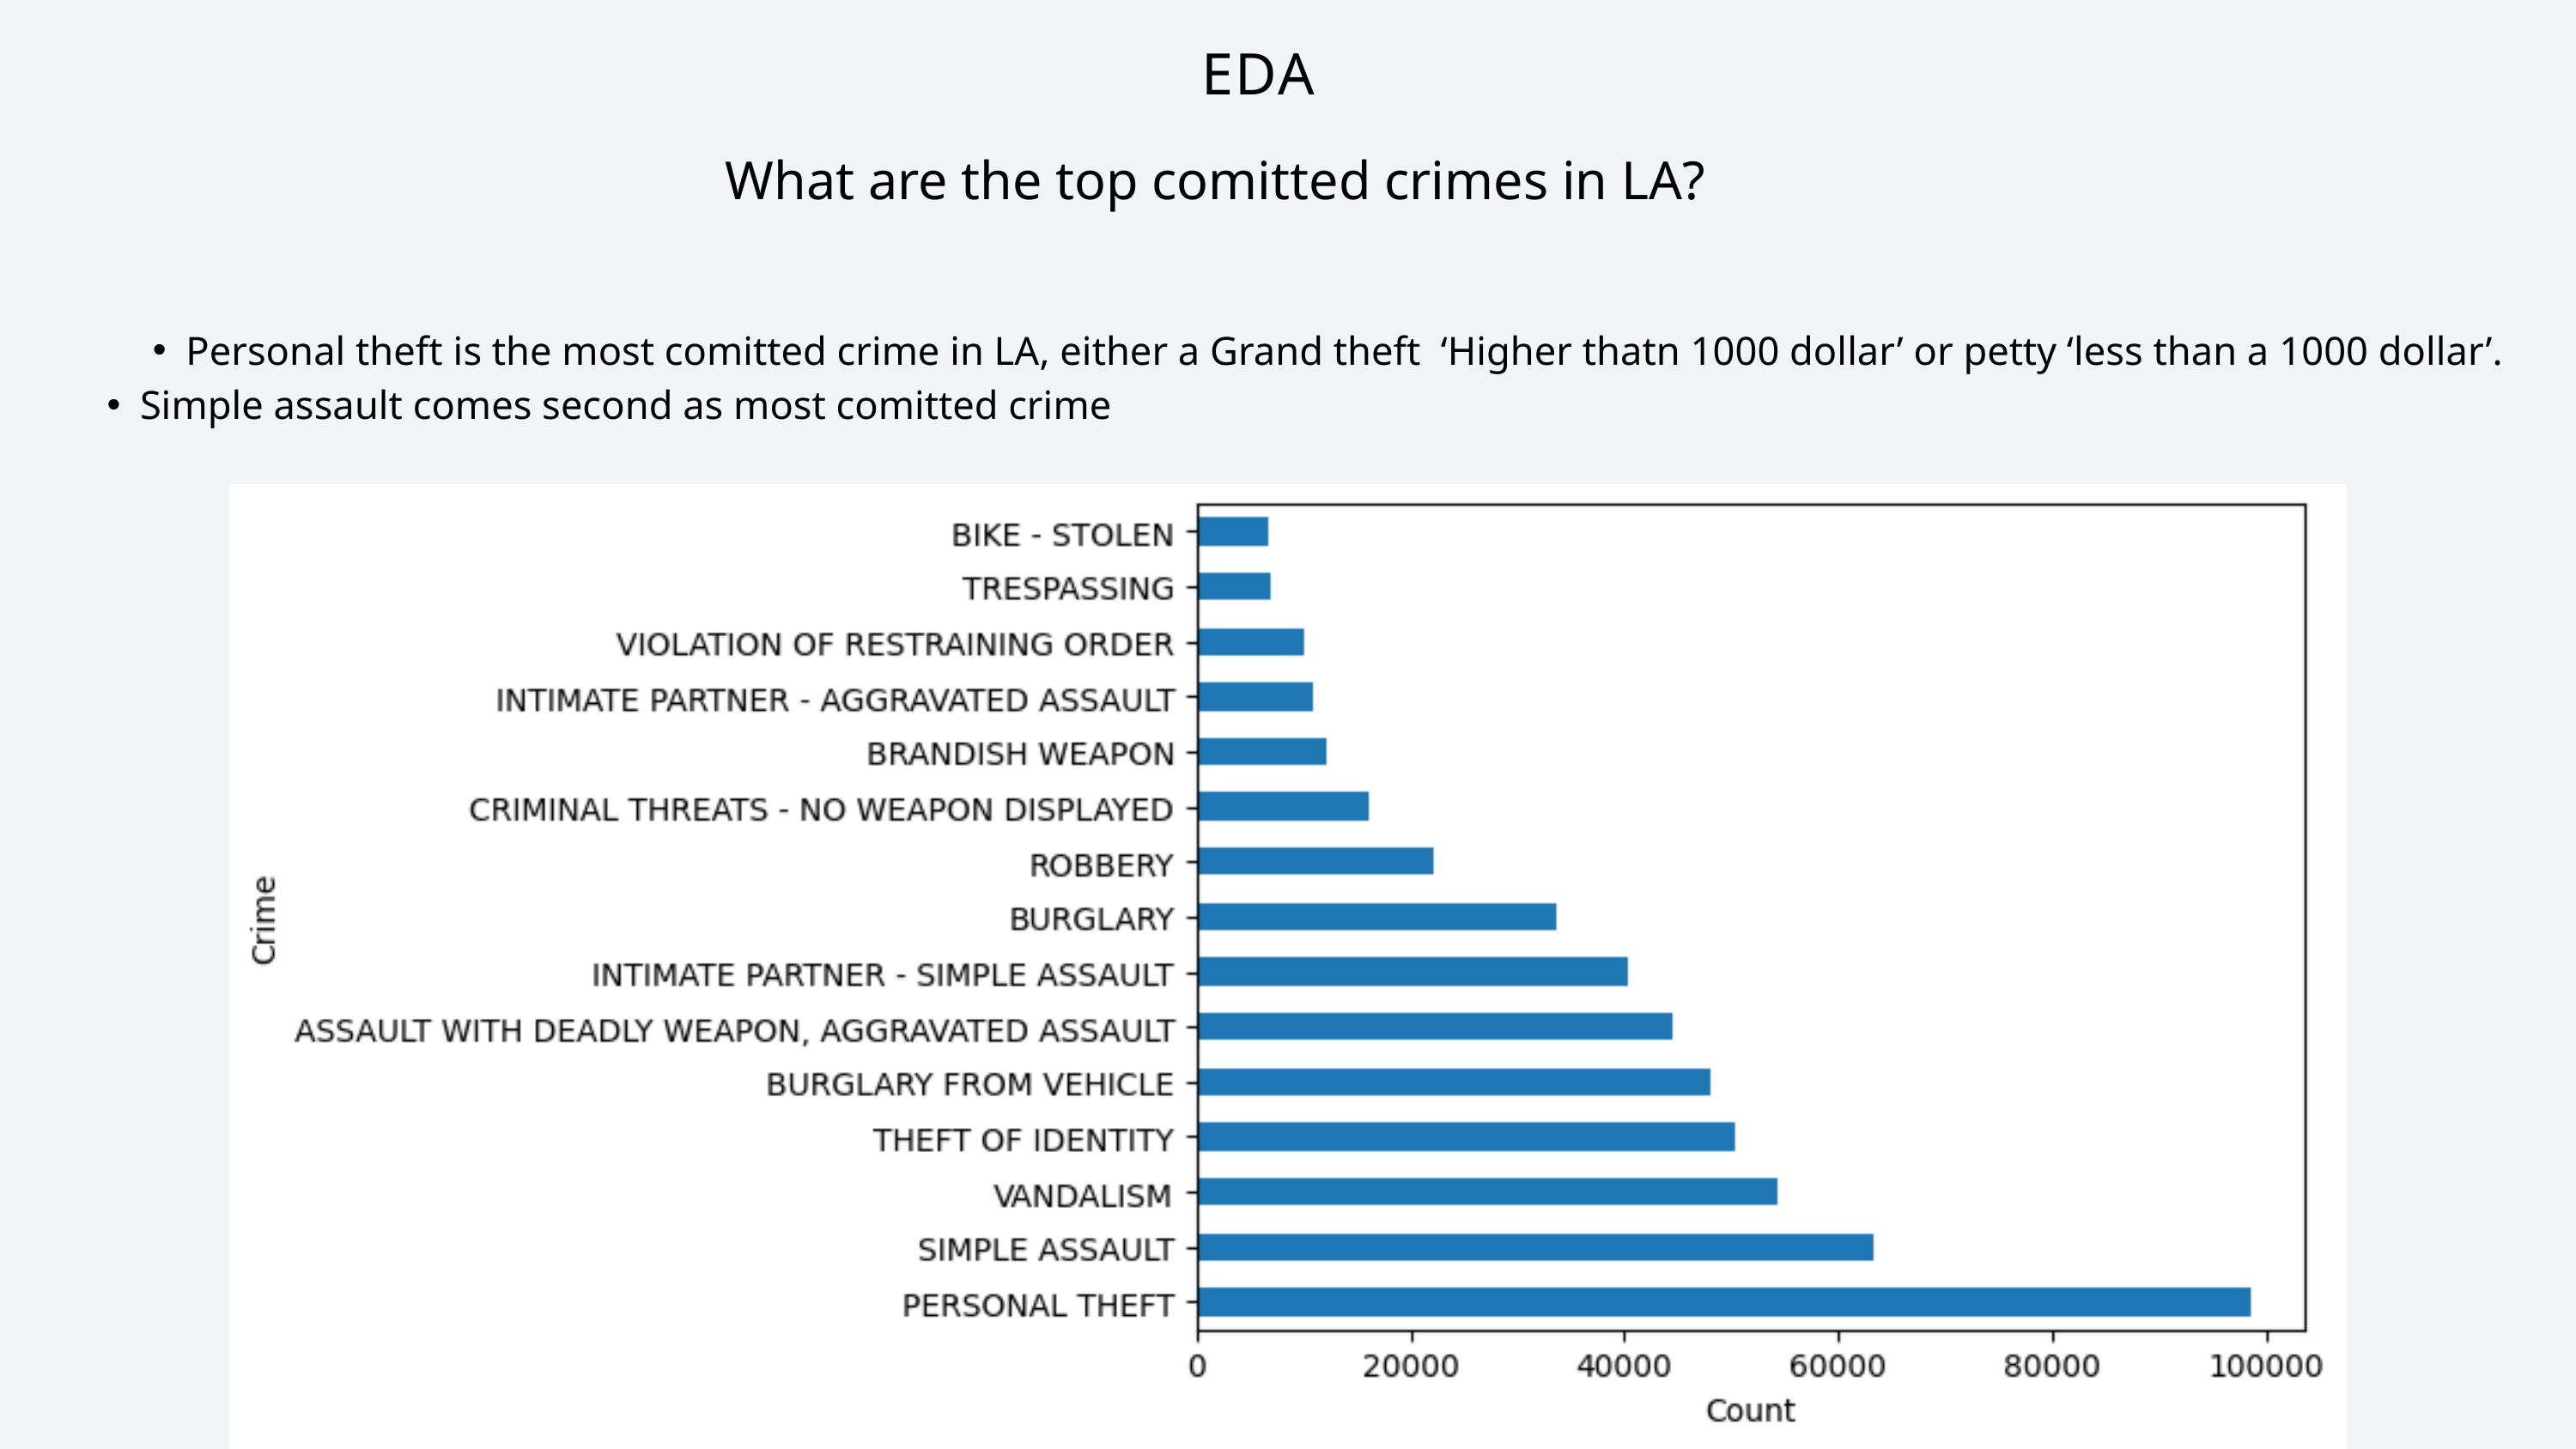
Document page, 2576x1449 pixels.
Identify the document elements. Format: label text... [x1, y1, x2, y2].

text_box Personal theft is the most comitted crime in LA, either a Grand theft ‘Higher thatn 1000 dollar’ or petty ‘less than a 1000 dollar’. Simple assault comes second as most comitted crime [74, 318, 2549, 427]
text_box EDA [775, 27, 1741, 106]
text_box [228, 484, 2348, 1449]
text_box What are the top comitted crimes in LA? [524, 136, 1907, 210]
